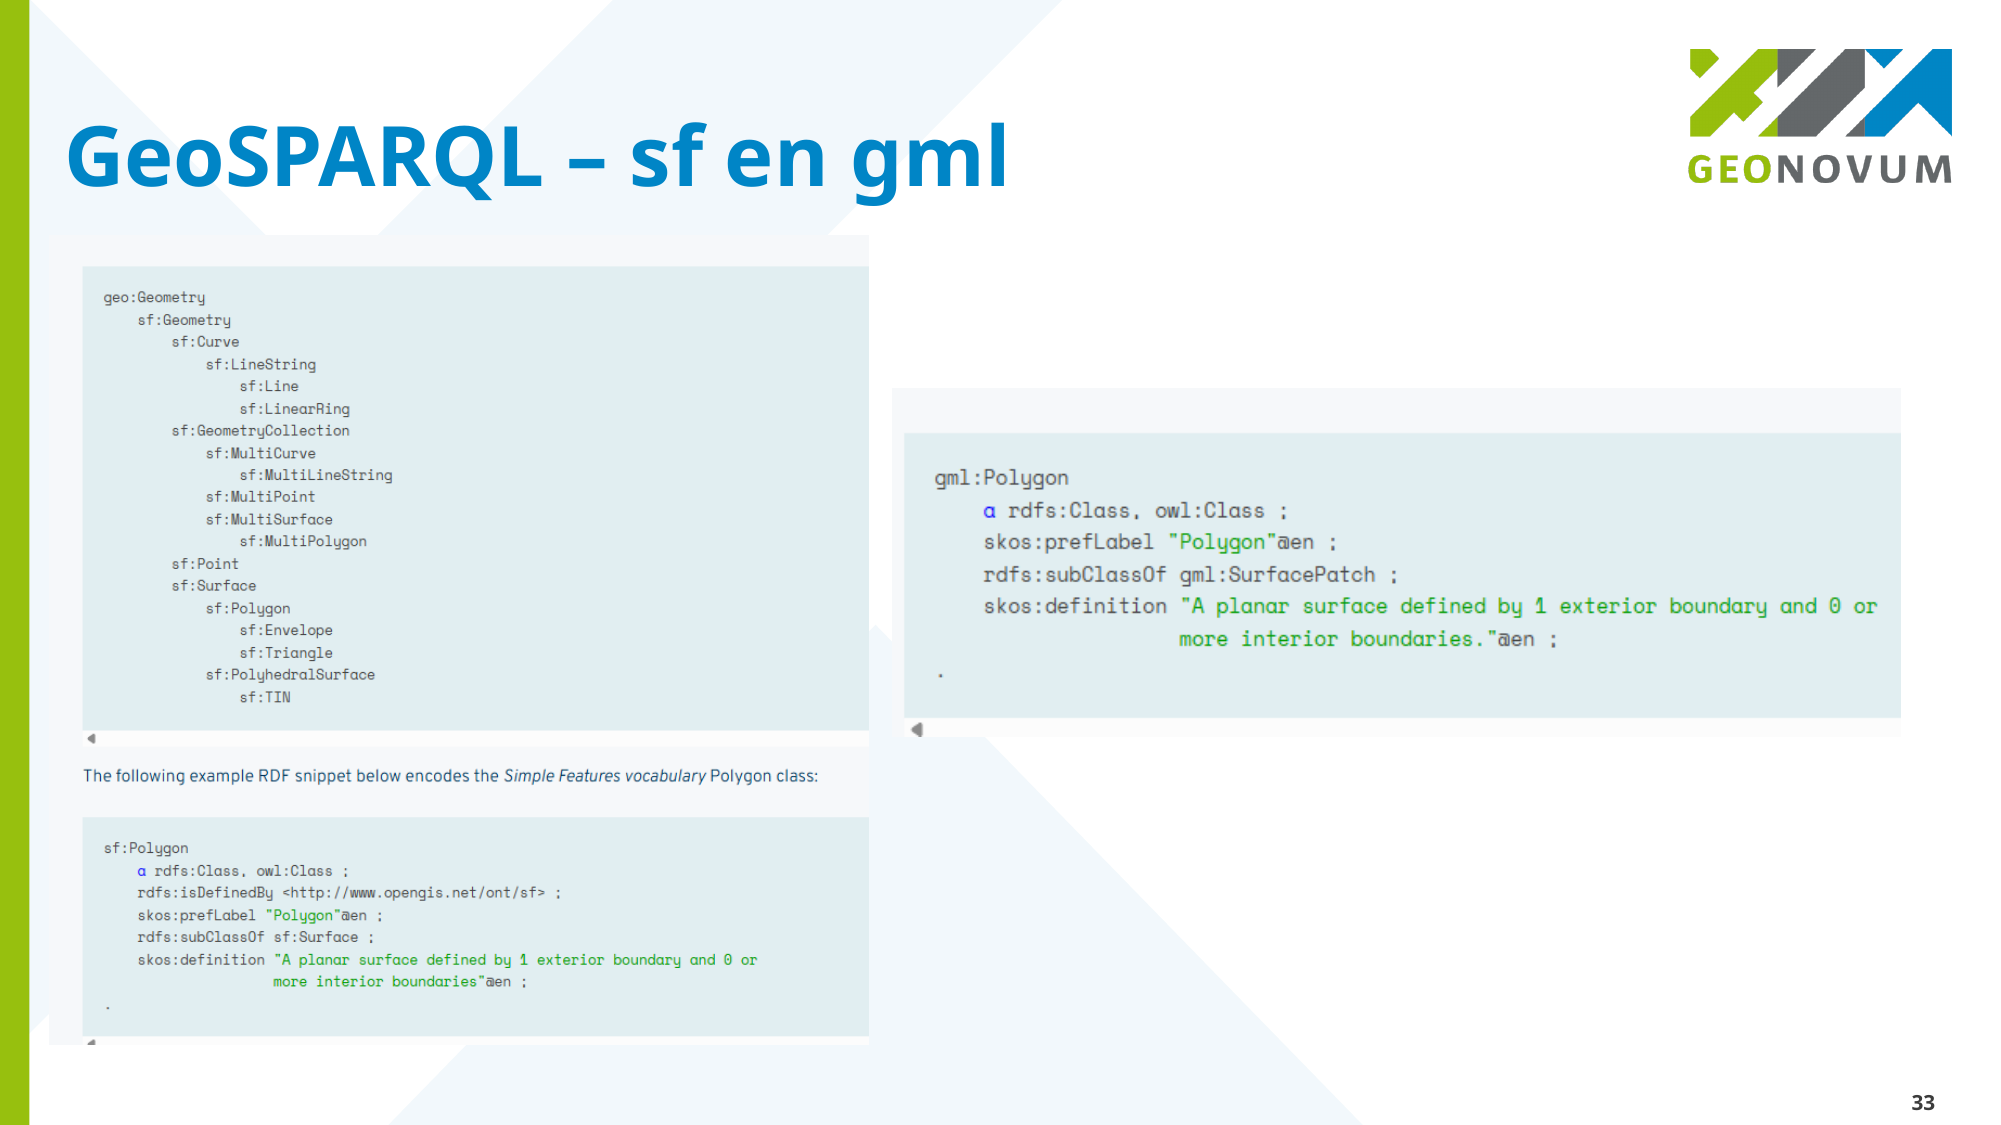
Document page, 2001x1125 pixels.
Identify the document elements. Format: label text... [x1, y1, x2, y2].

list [49, 235, 869, 1045]
title GeoSPARQL – sf en gml [49, 0, 1654, 210]
picture [1686, 49, 1955, 186]
picture [892, 388, 1901, 737]
slide_number 33 [1824, 1088, 1951, 1120]
